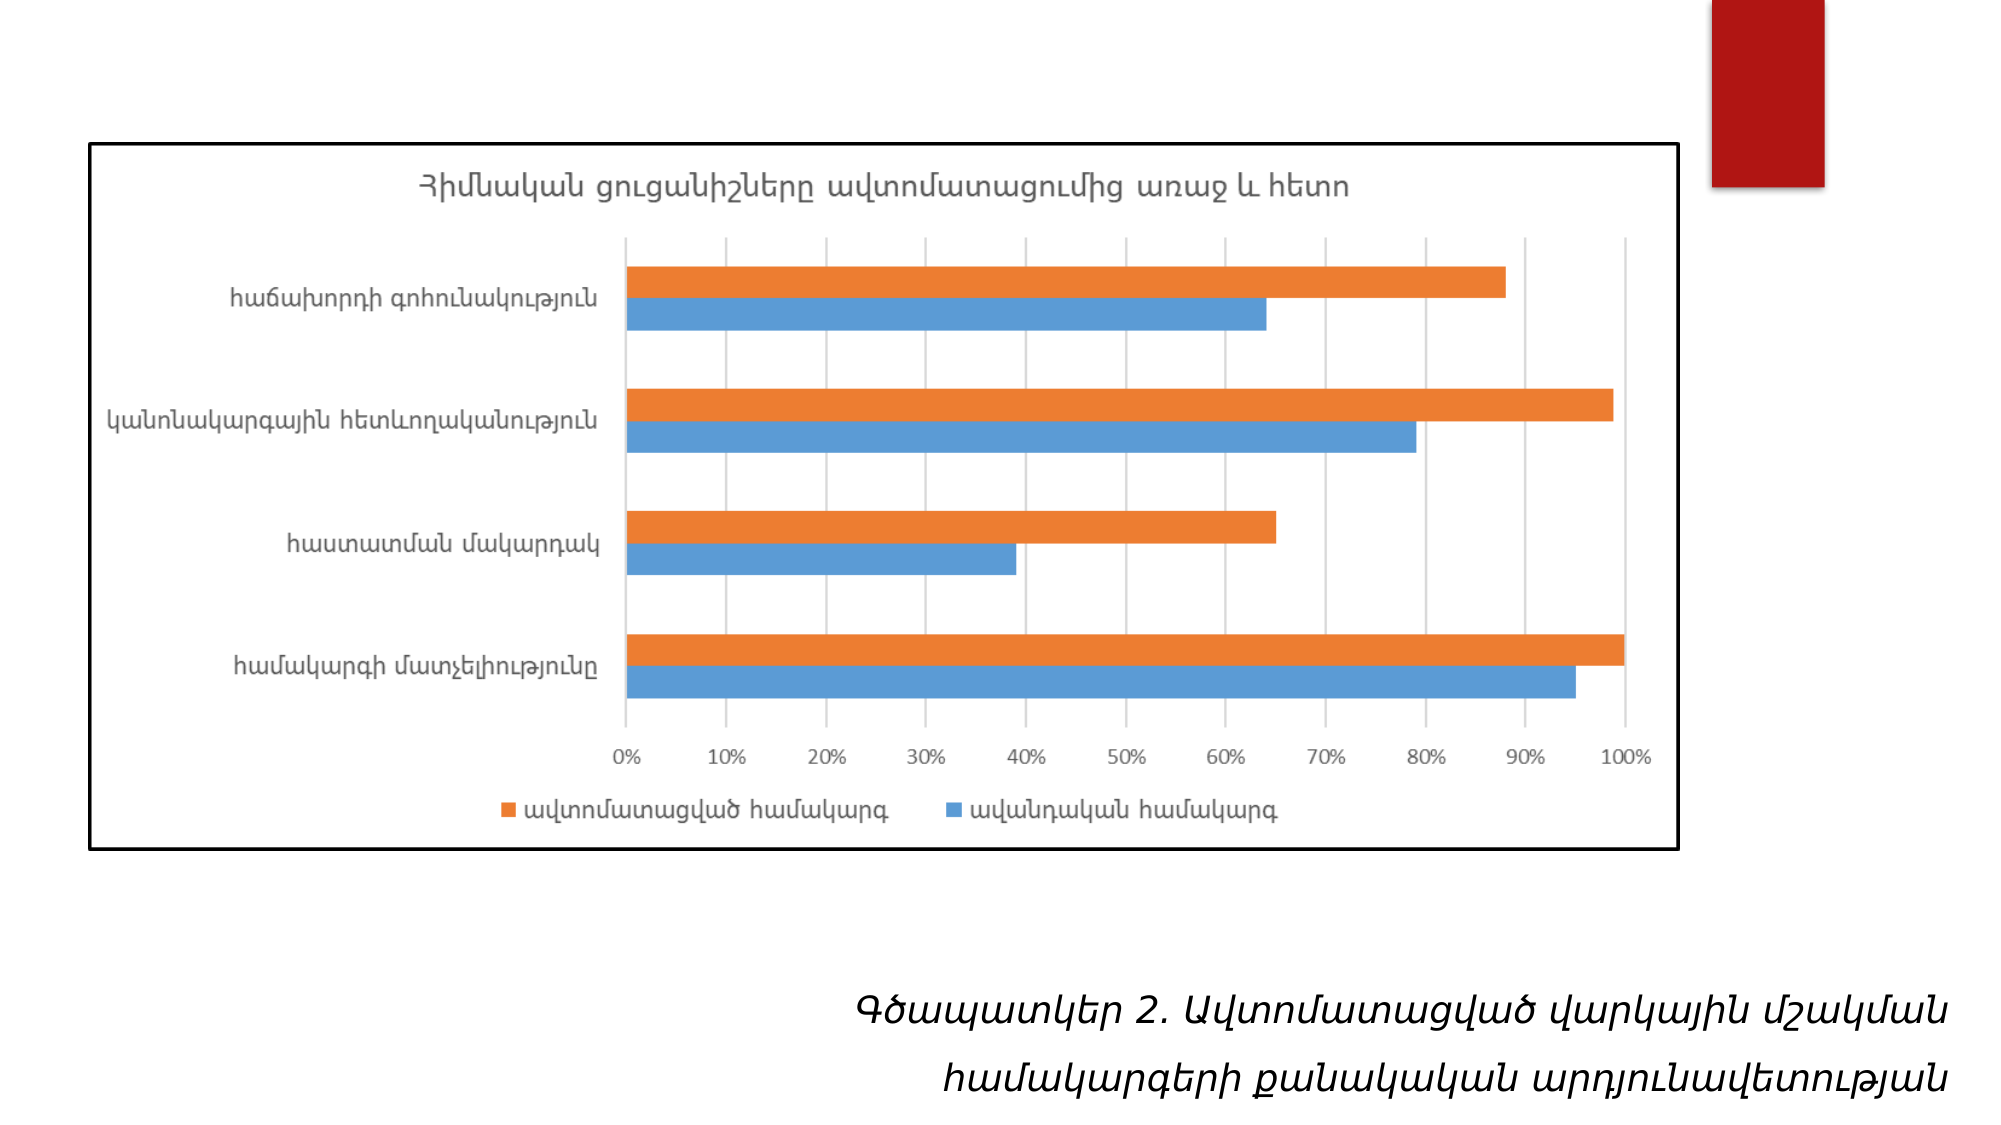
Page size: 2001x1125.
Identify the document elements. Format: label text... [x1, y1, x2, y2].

picture [88, 142, 1680, 851]
text_box Գծապատկեր 2. Ավտոմատացված վարկային մշակման համակարգերի քանակական արդյունավետության վերլուծություն [777, 956, 1965, 1125]
